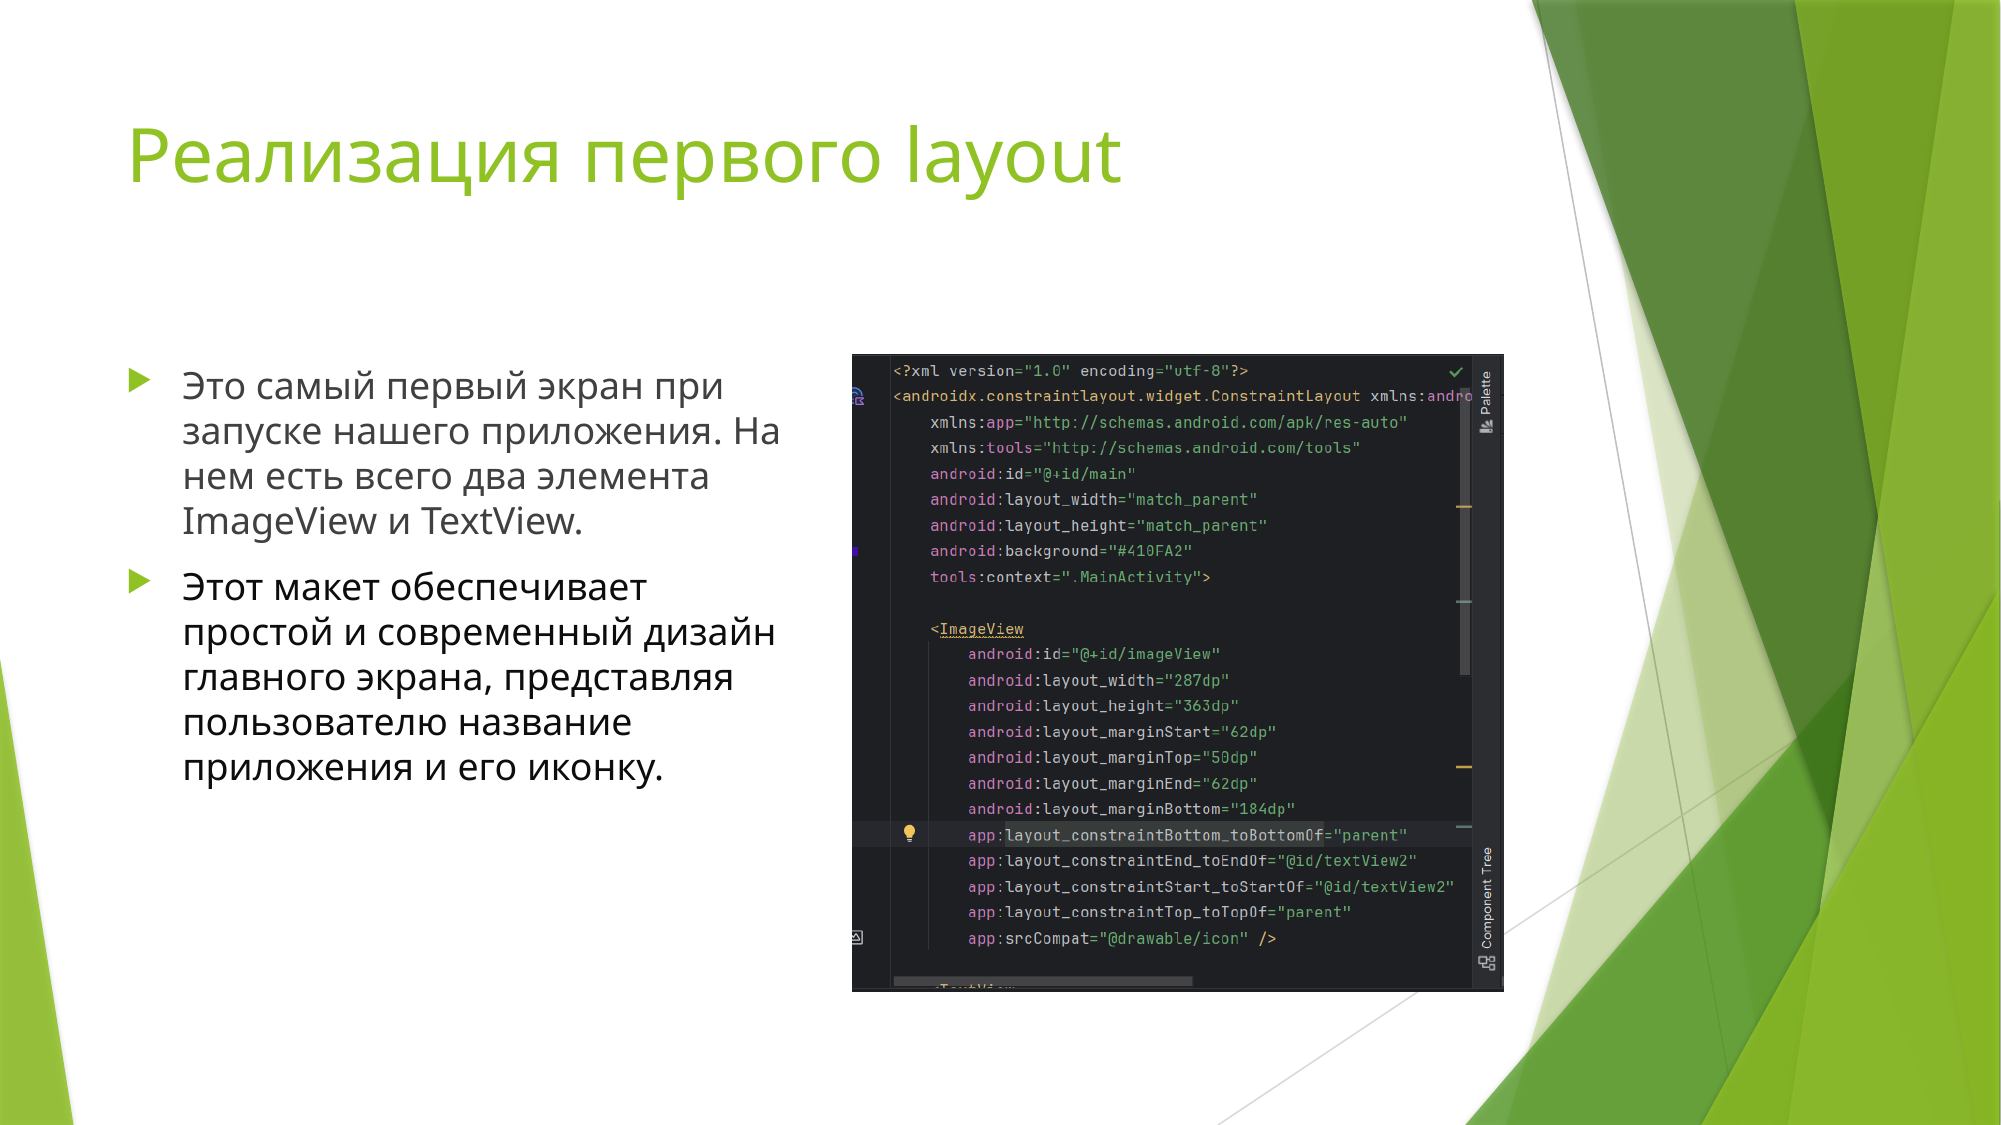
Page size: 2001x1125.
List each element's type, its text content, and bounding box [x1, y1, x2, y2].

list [851, 353, 1505, 992]
list Это самый первый экран при запуске нашего приложения. На нем есть всего два элемента ImageView и TextView. Этот макет обеспечивает простой и современный дизайн главного экрана, представляя пользователю название приложения и его иконку. [111, 354, 798, 992]
title Реализация первого layout [111, 99, 1522, 317]
